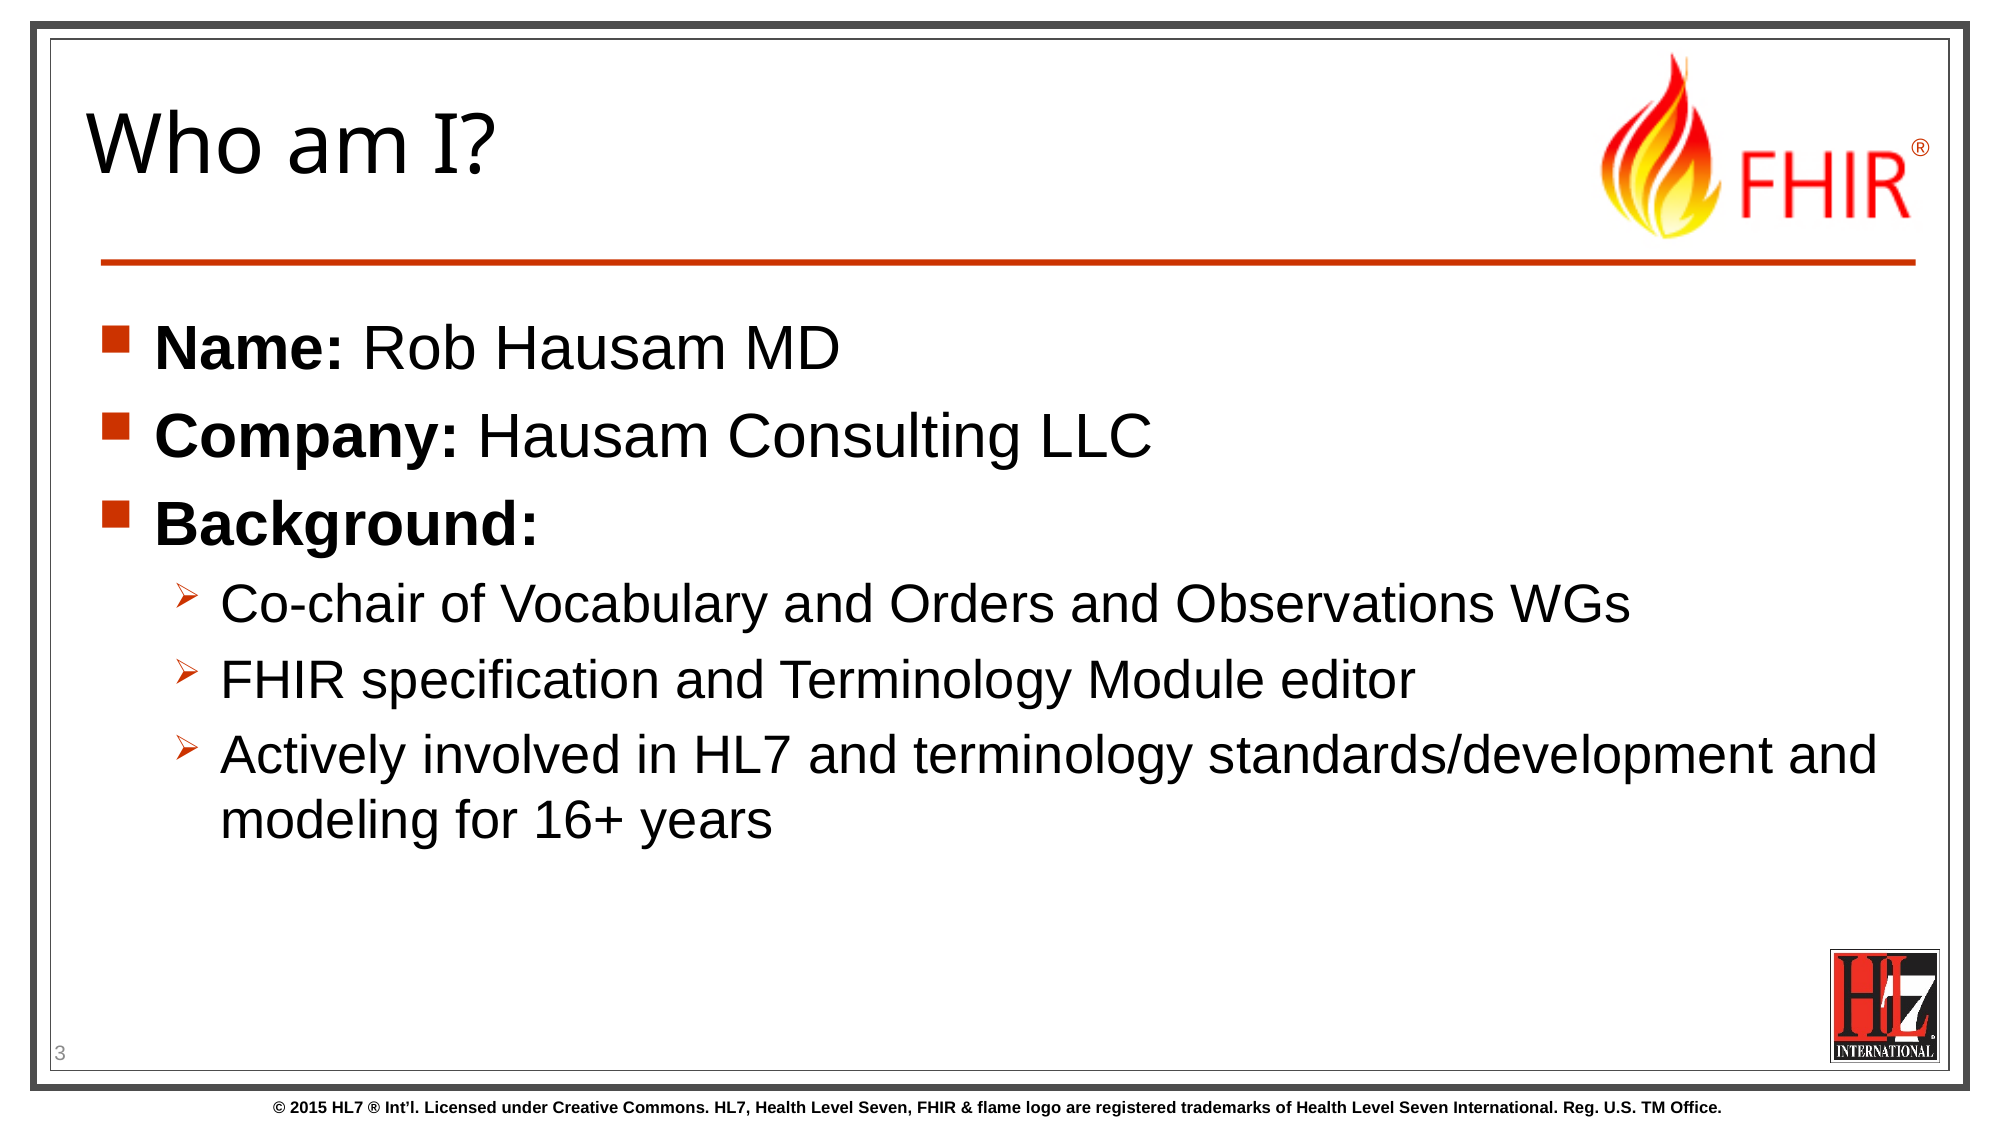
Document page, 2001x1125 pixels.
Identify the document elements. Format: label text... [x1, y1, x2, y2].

picture [1830, 949, 1940, 1063]
slide_number 3 [39, 1034, 197, 1071]
list Name: Rob Hausam MD Company: Hausam Consulting LLC Background: Co-chair of Vocabulary and Orders and Observations WGs FHIR specification and Terminology Module editor Actively involved in HL7 and terminology standards/development and modeling for 16+ years [83, 299, 1917, 1059]
title Who am I? [70, 54, 1595, 244]
picture [1588, 42, 1923, 249]
